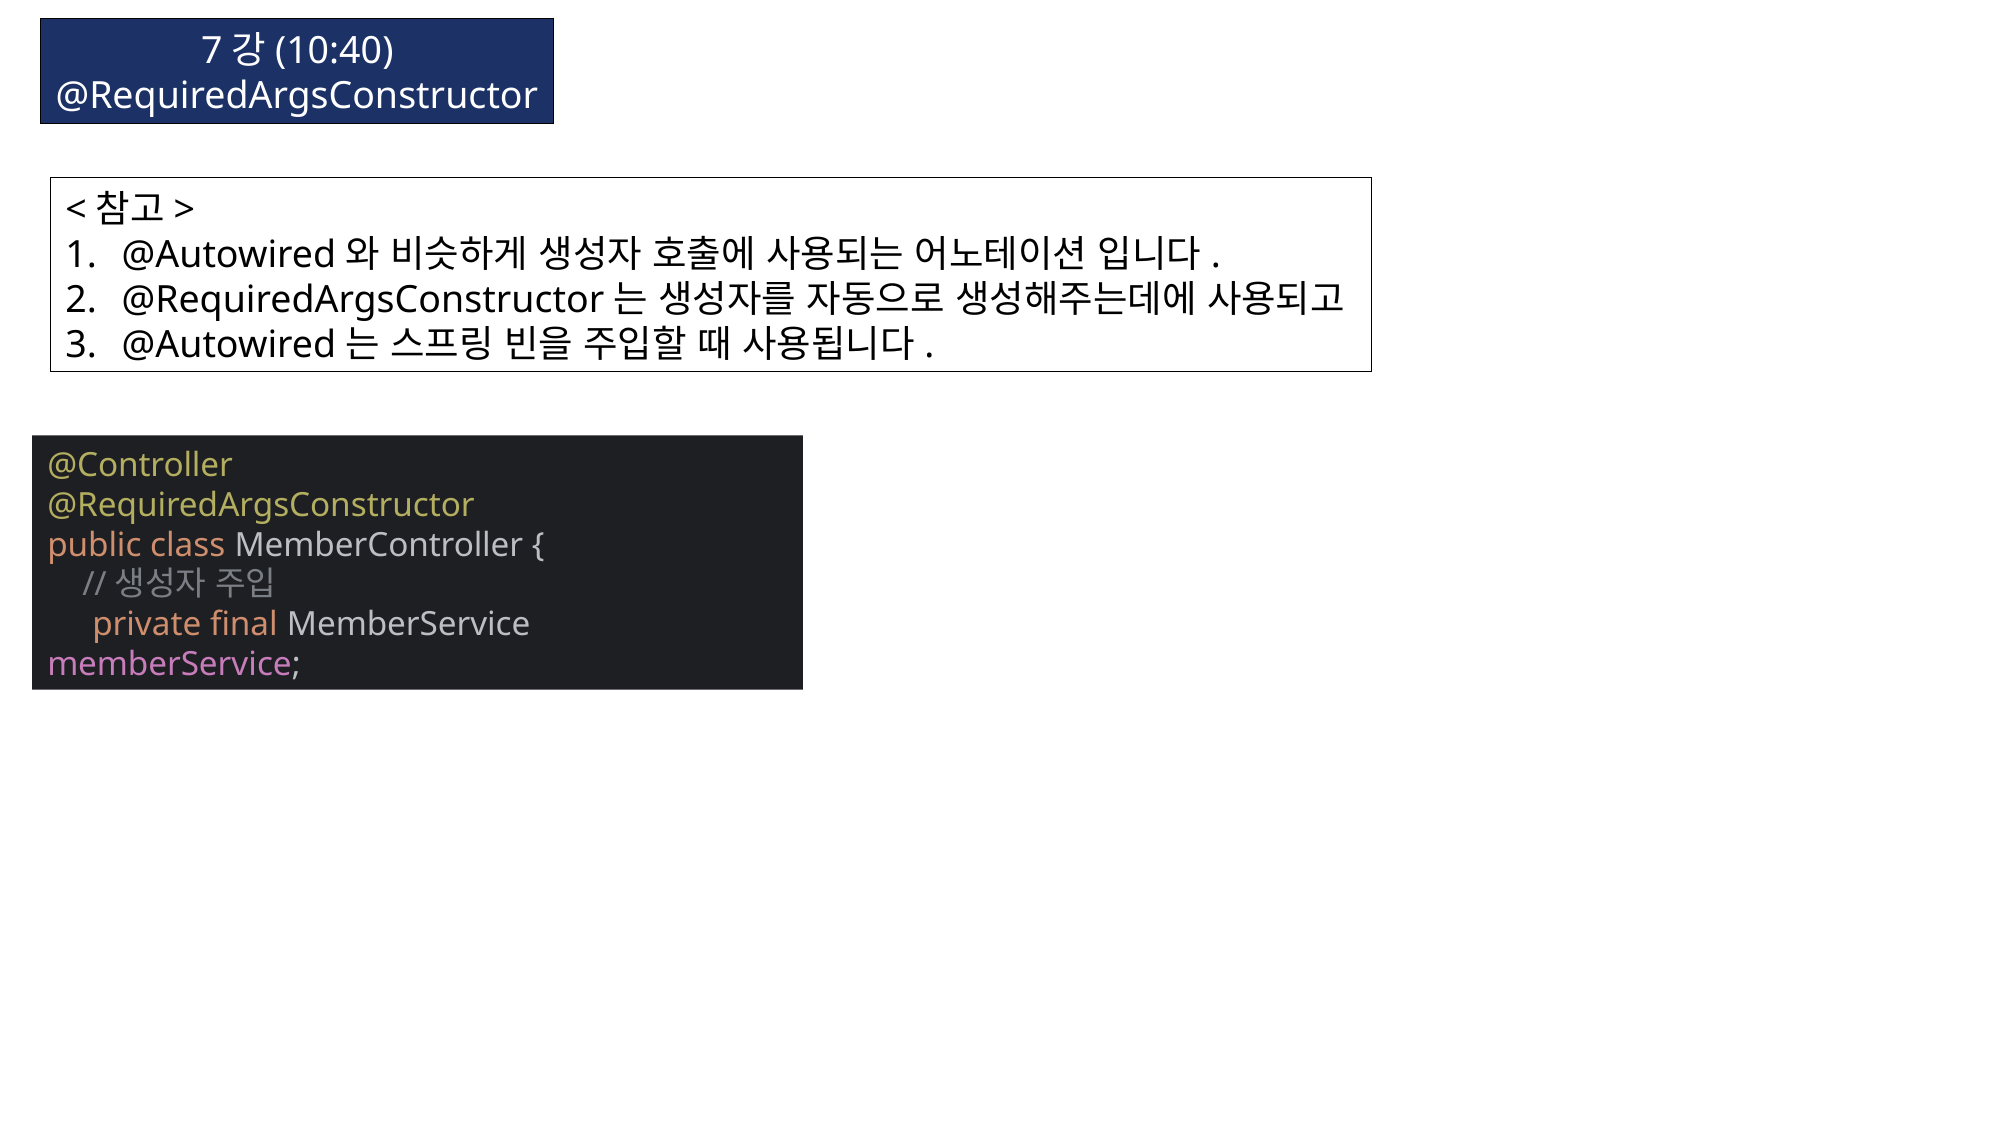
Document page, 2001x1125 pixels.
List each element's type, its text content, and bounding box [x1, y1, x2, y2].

text_box <참고> @Autowired와 비슷하게 생성자 호출에 사용되는 어노테이션 입니다. @RequiredArgsConstructor는 생성자를 자동으로 생성해주는데에 사용되고 @Autowired는 스프링 빈을 주입할 때 사용됩니다. [50, 177, 1372, 372]
text_box 7강(10:40) @RequiredArgsConstructor [40, 18, 554, 124]
text_box @Controller @RequiredArgsConstructor public class MemberController { //생성자 주입 private final MemberService memberService; [32, 435, 803, 690]
